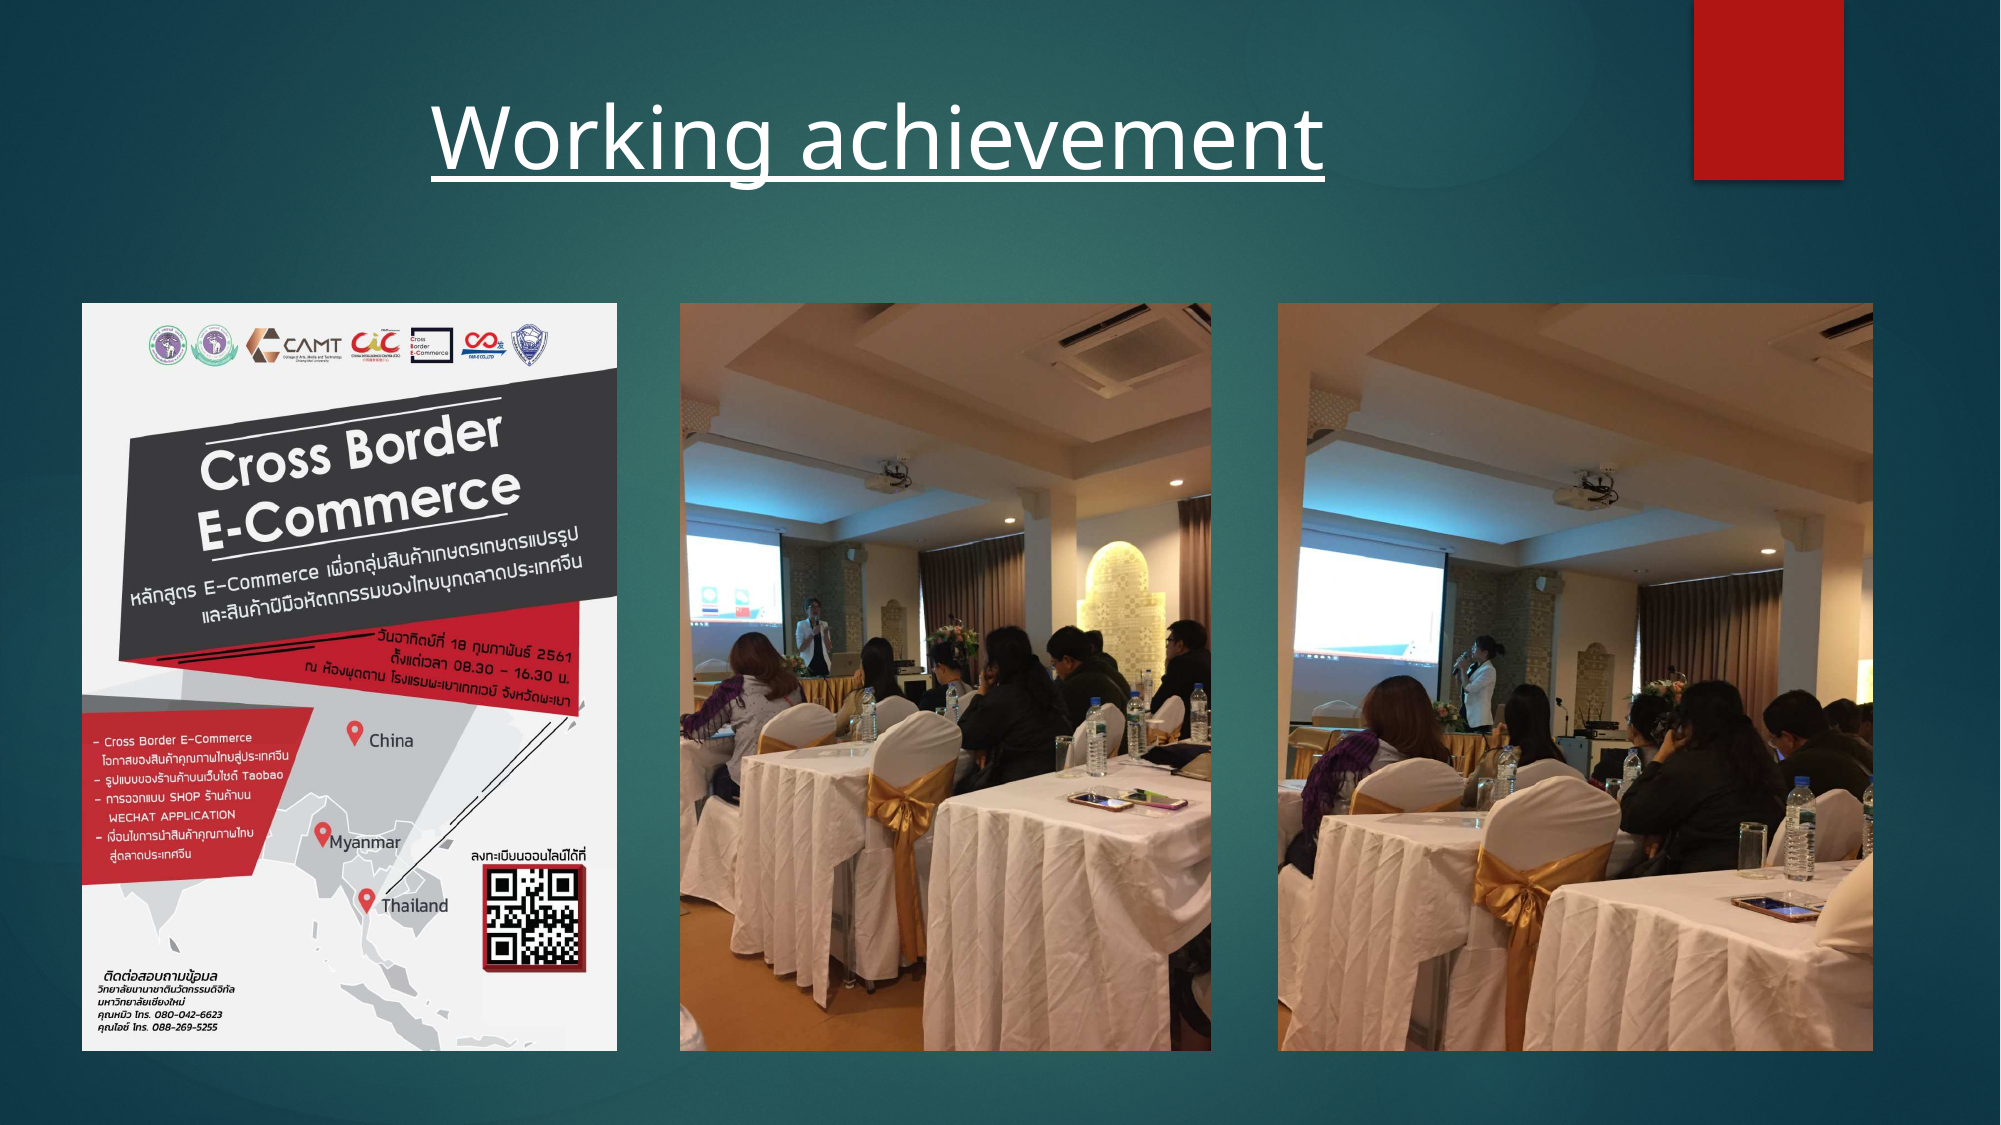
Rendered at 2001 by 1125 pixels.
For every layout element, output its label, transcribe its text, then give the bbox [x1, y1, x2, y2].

picture [81, 303, 617, 1051]
picture [680, 303, 1211, 1051]
title Working achievement [106, 74, 1650, 304]
picture [1277, 303, 1873, 1051]
